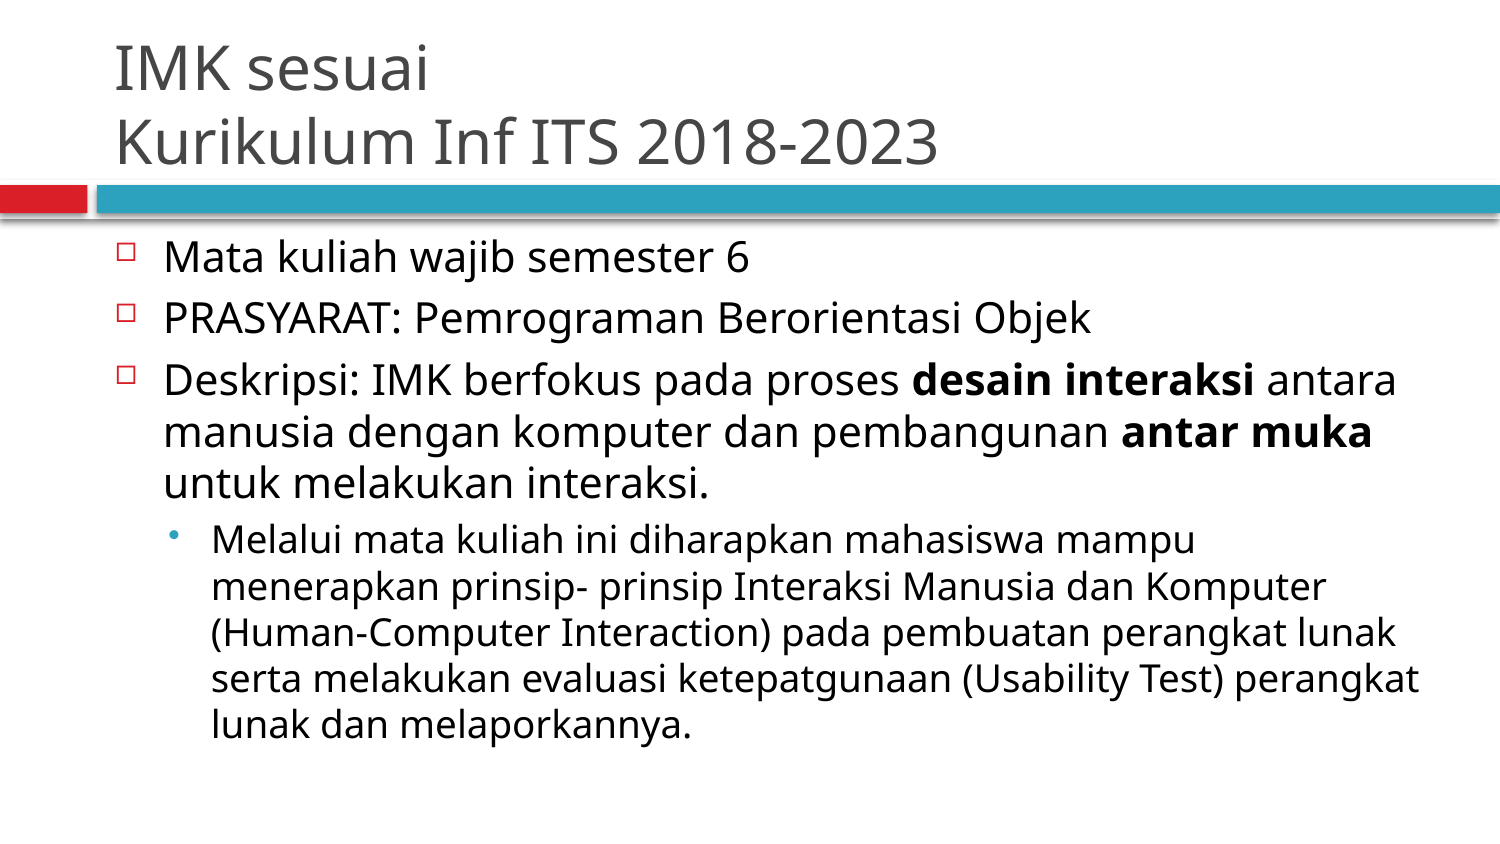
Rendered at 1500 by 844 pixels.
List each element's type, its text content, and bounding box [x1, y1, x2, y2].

list Mata kuliah wajib semester 6 PRASYARAT: Pemrograman Berorientasi Objek Deskripsi: IMK berfokus pada proses desain interaksi antara manusia dengan komputer dan pembangunan antar muka untuk melakukan interaksi. Melalui mata kuliah ini diharapkan mahasiswa mampu menerapkan prinsip- prinsip Interaksi Manusia dan Komputer (Human-Computer Interaction) pada pembuatan perangkat lunak serta melakukan evaluasi ketepatgunaan (Usability Test) perangkat lunak dan melaporkannya. [99, 221, 1438, 760]
title IMK sesuai Kurikulum Inf ITS 2018-2023 [99, 19, 1438, 185]
